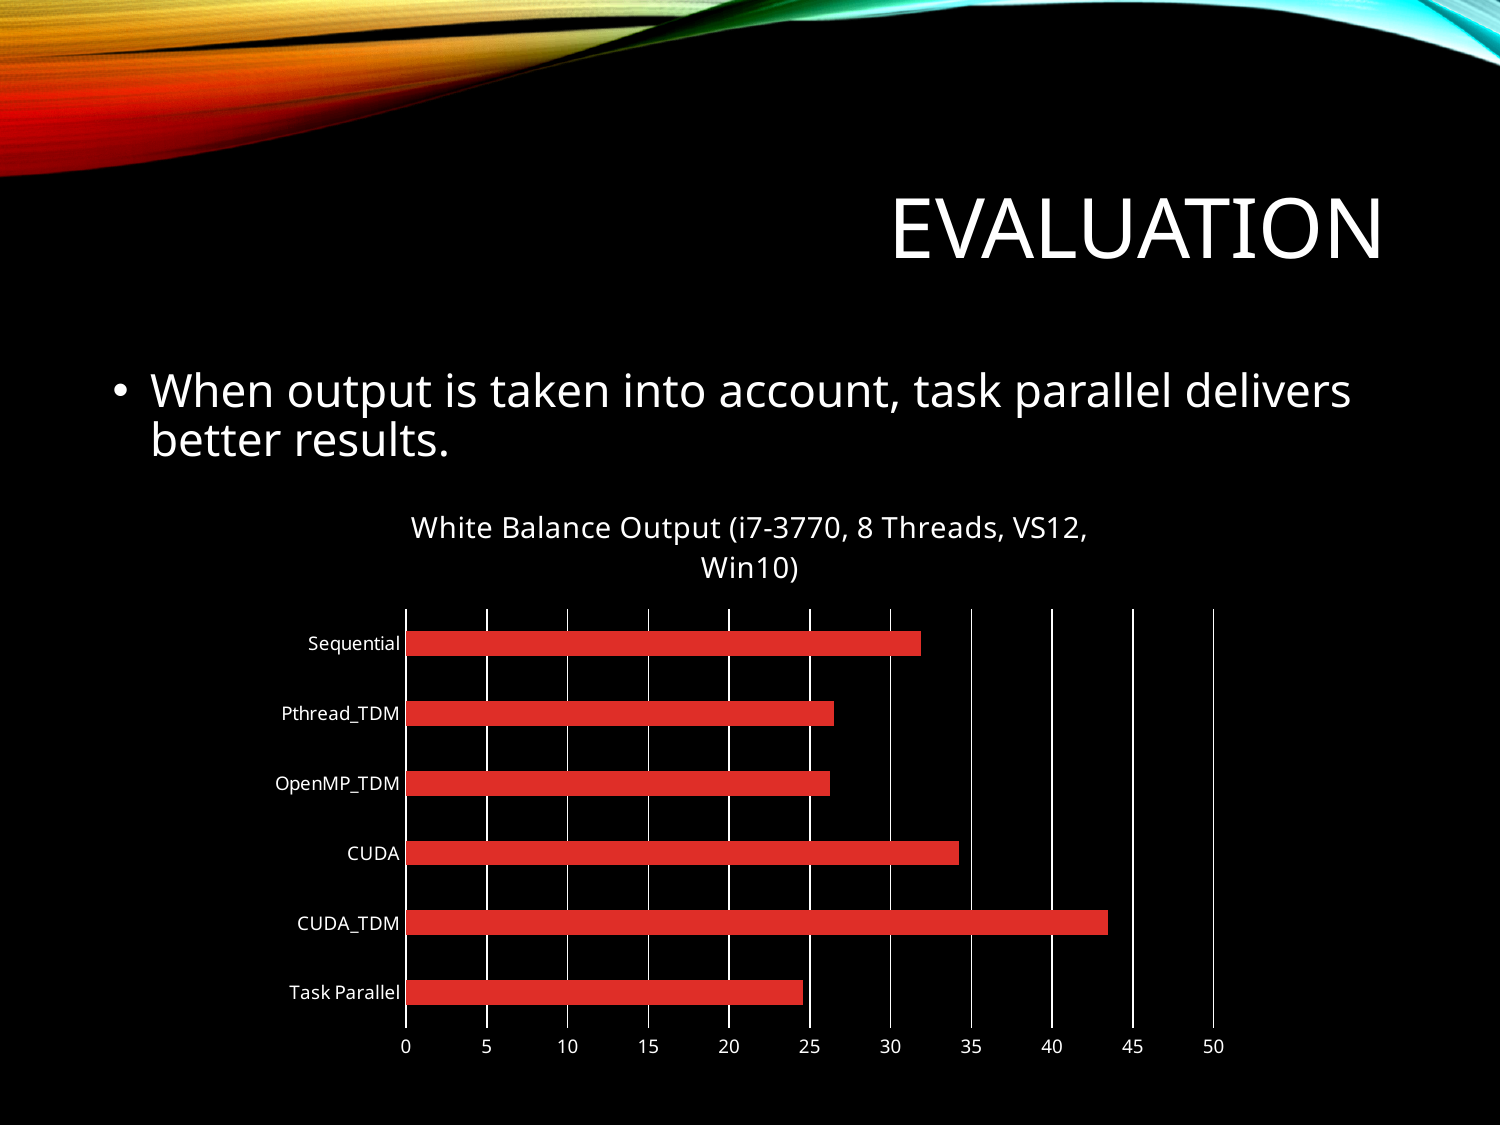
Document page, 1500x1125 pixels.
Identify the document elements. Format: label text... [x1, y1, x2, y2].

chart [255, 478, 1245, 1073]
title Evaluation [356, 125, 1403, 338]
list When output is taken into account, task parallel delivers better results. [97, 360, 1403, 1028]
picture [0, 0, 1500, 178]
